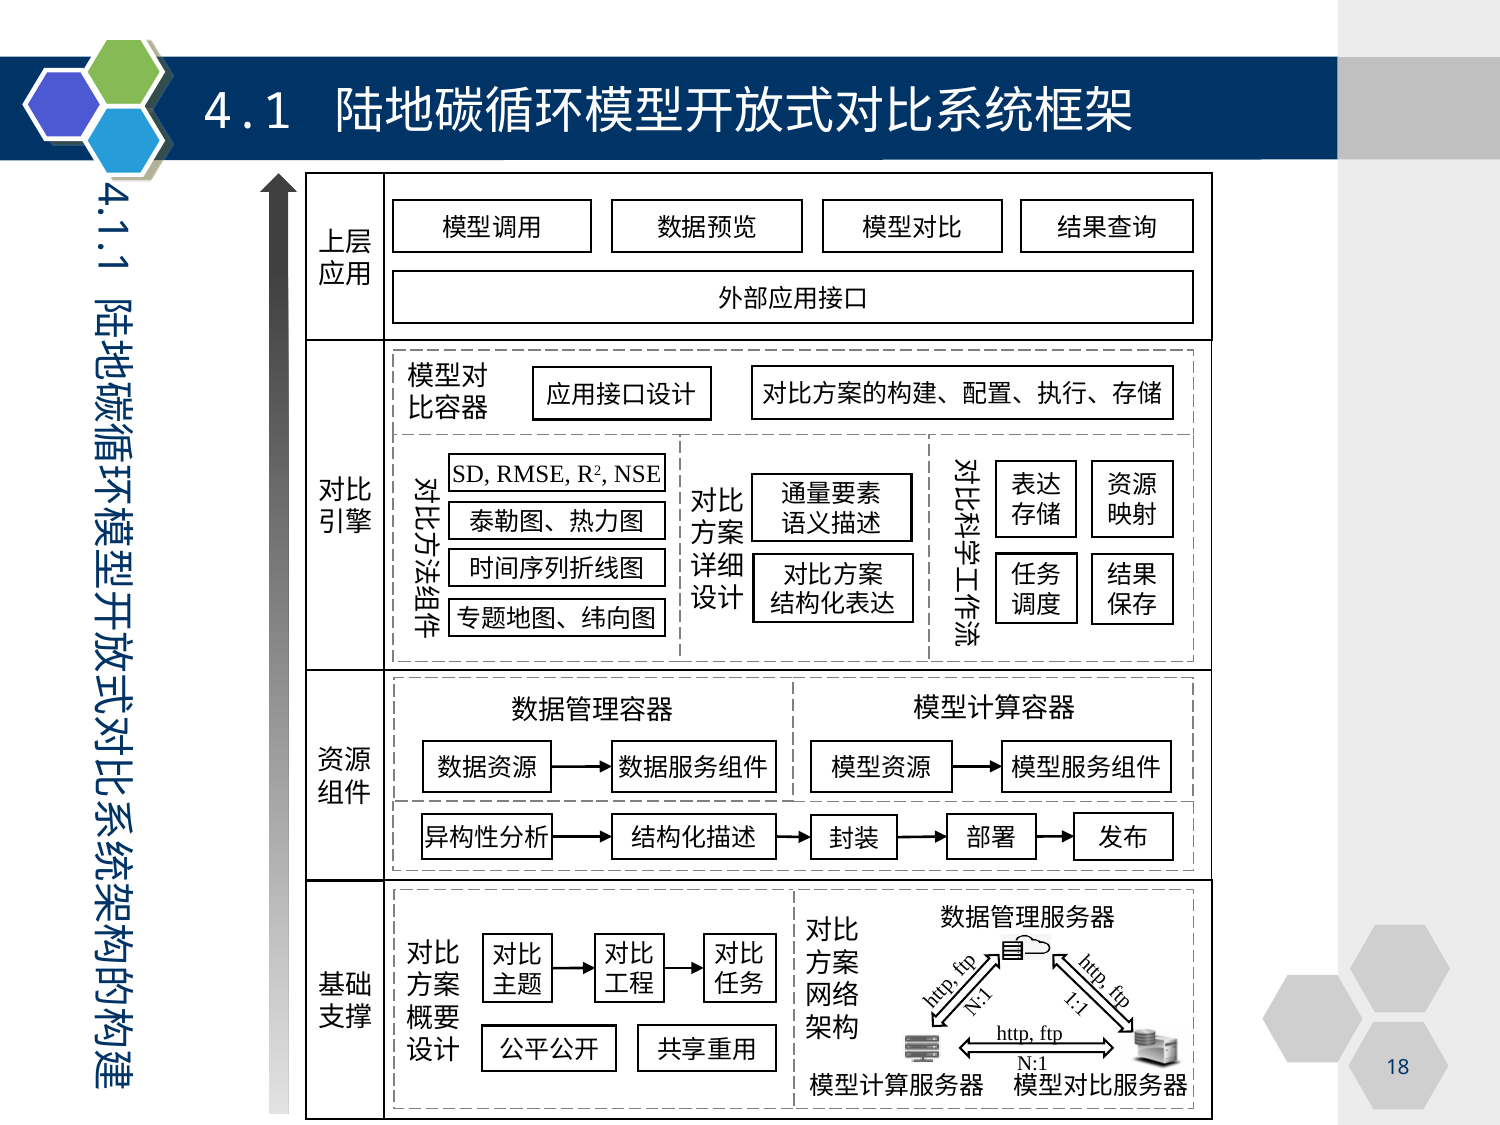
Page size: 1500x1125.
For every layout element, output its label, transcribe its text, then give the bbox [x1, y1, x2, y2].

slide_number 18 [1360, 1045, 1436, 1084]
text_box 4.1 陆地碳循环模型开放式对比系统框架 [187, 62, 1300, 155]
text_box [259, 172, 1228, 1120]
text_box 4.1.1 陆地碳循环模型开放式对比系统架构的构建 [80, 174, 166, 1109]
